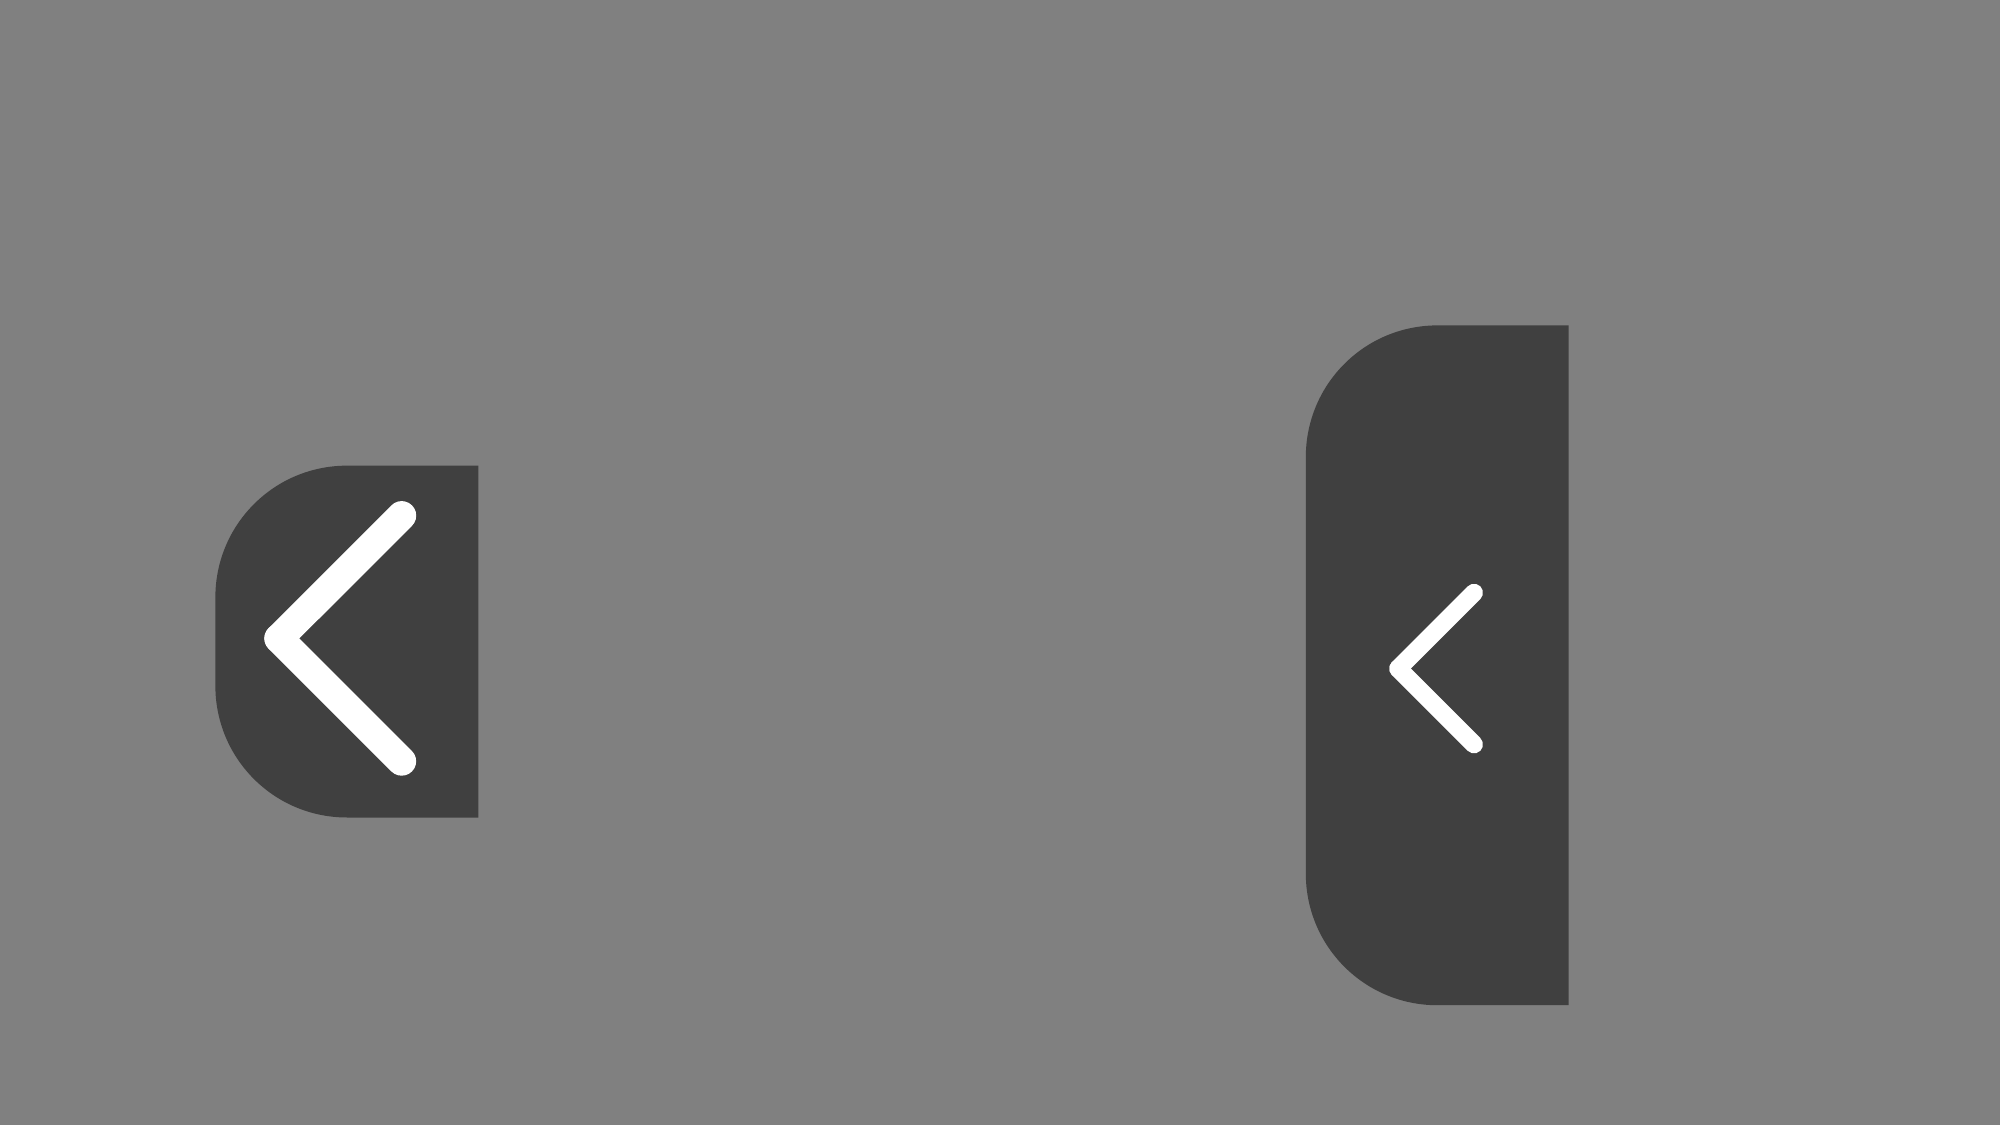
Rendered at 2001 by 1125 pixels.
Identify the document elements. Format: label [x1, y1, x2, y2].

text_box [1304, 324, 1570, 1007]
text_box [1373, 621, 1499, 770]
text_box [214, 464, 480, 819]
text_box [270, 639, 418, 777]
text_box [263, 500, 418, 654]
